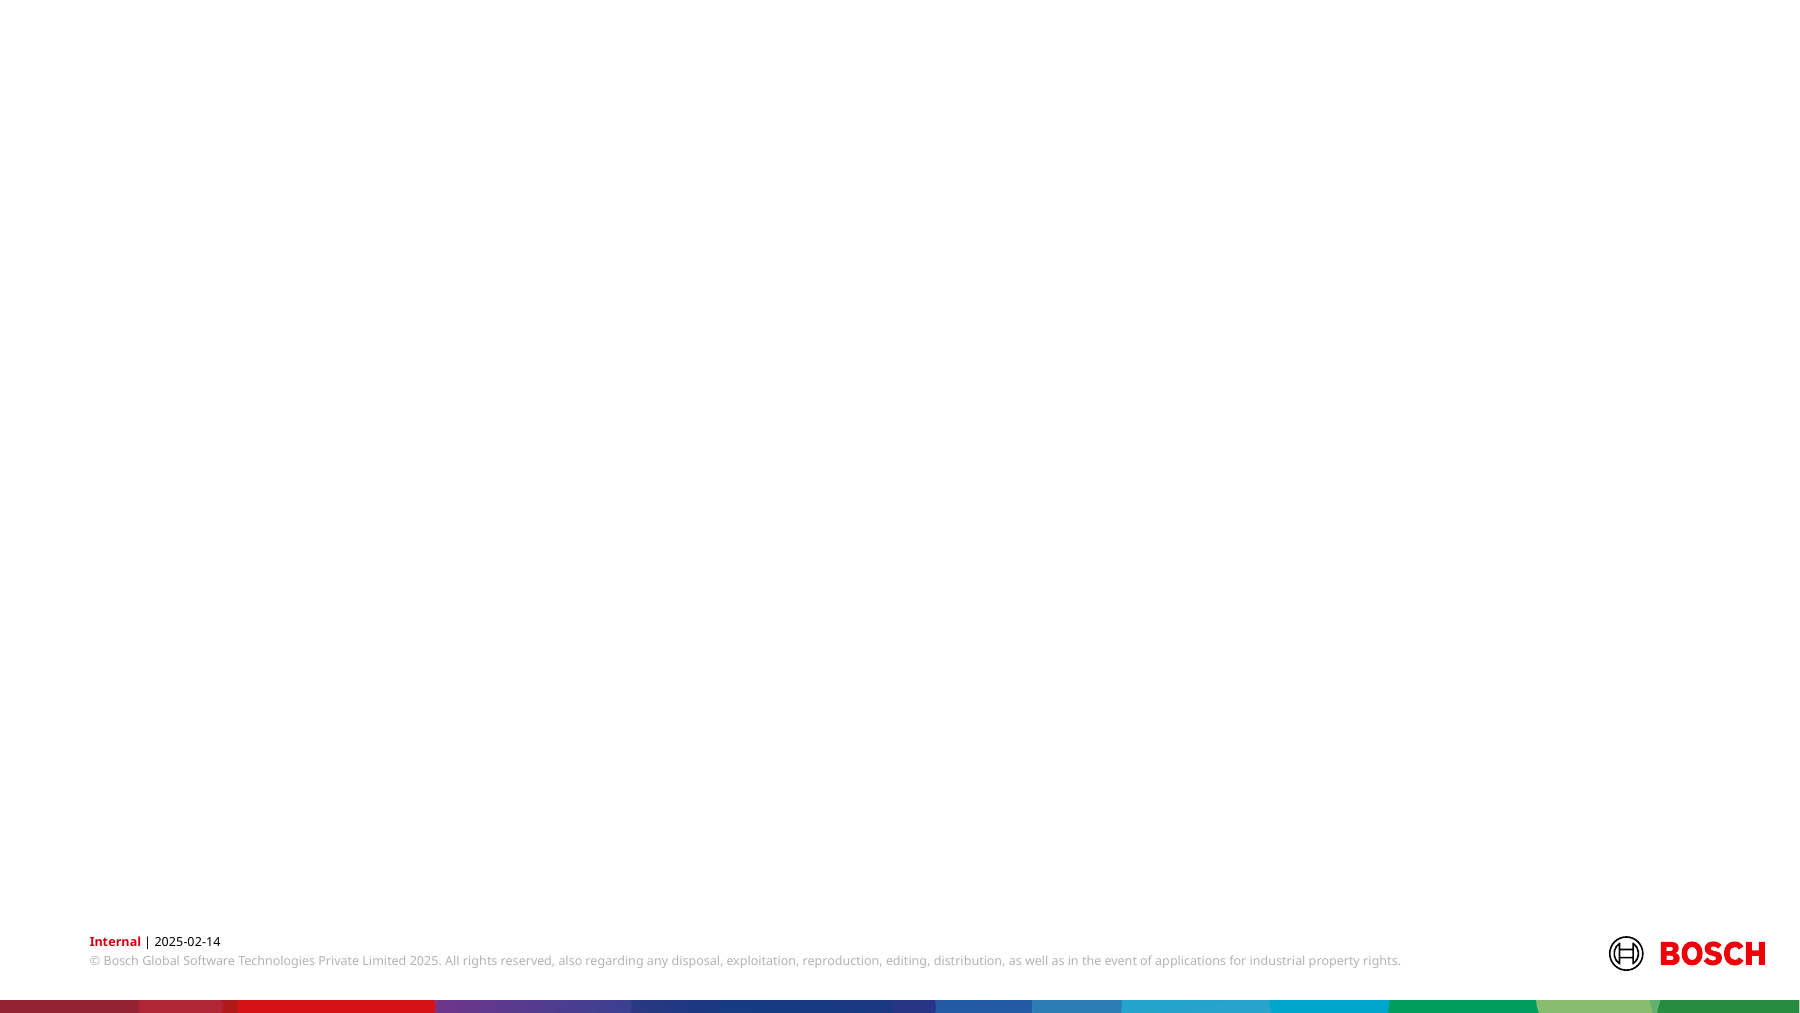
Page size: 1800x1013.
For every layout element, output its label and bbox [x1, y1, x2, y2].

picture [1388, 1000, 1800, 1013]
picture [0, 1000, 1270, 1013]
